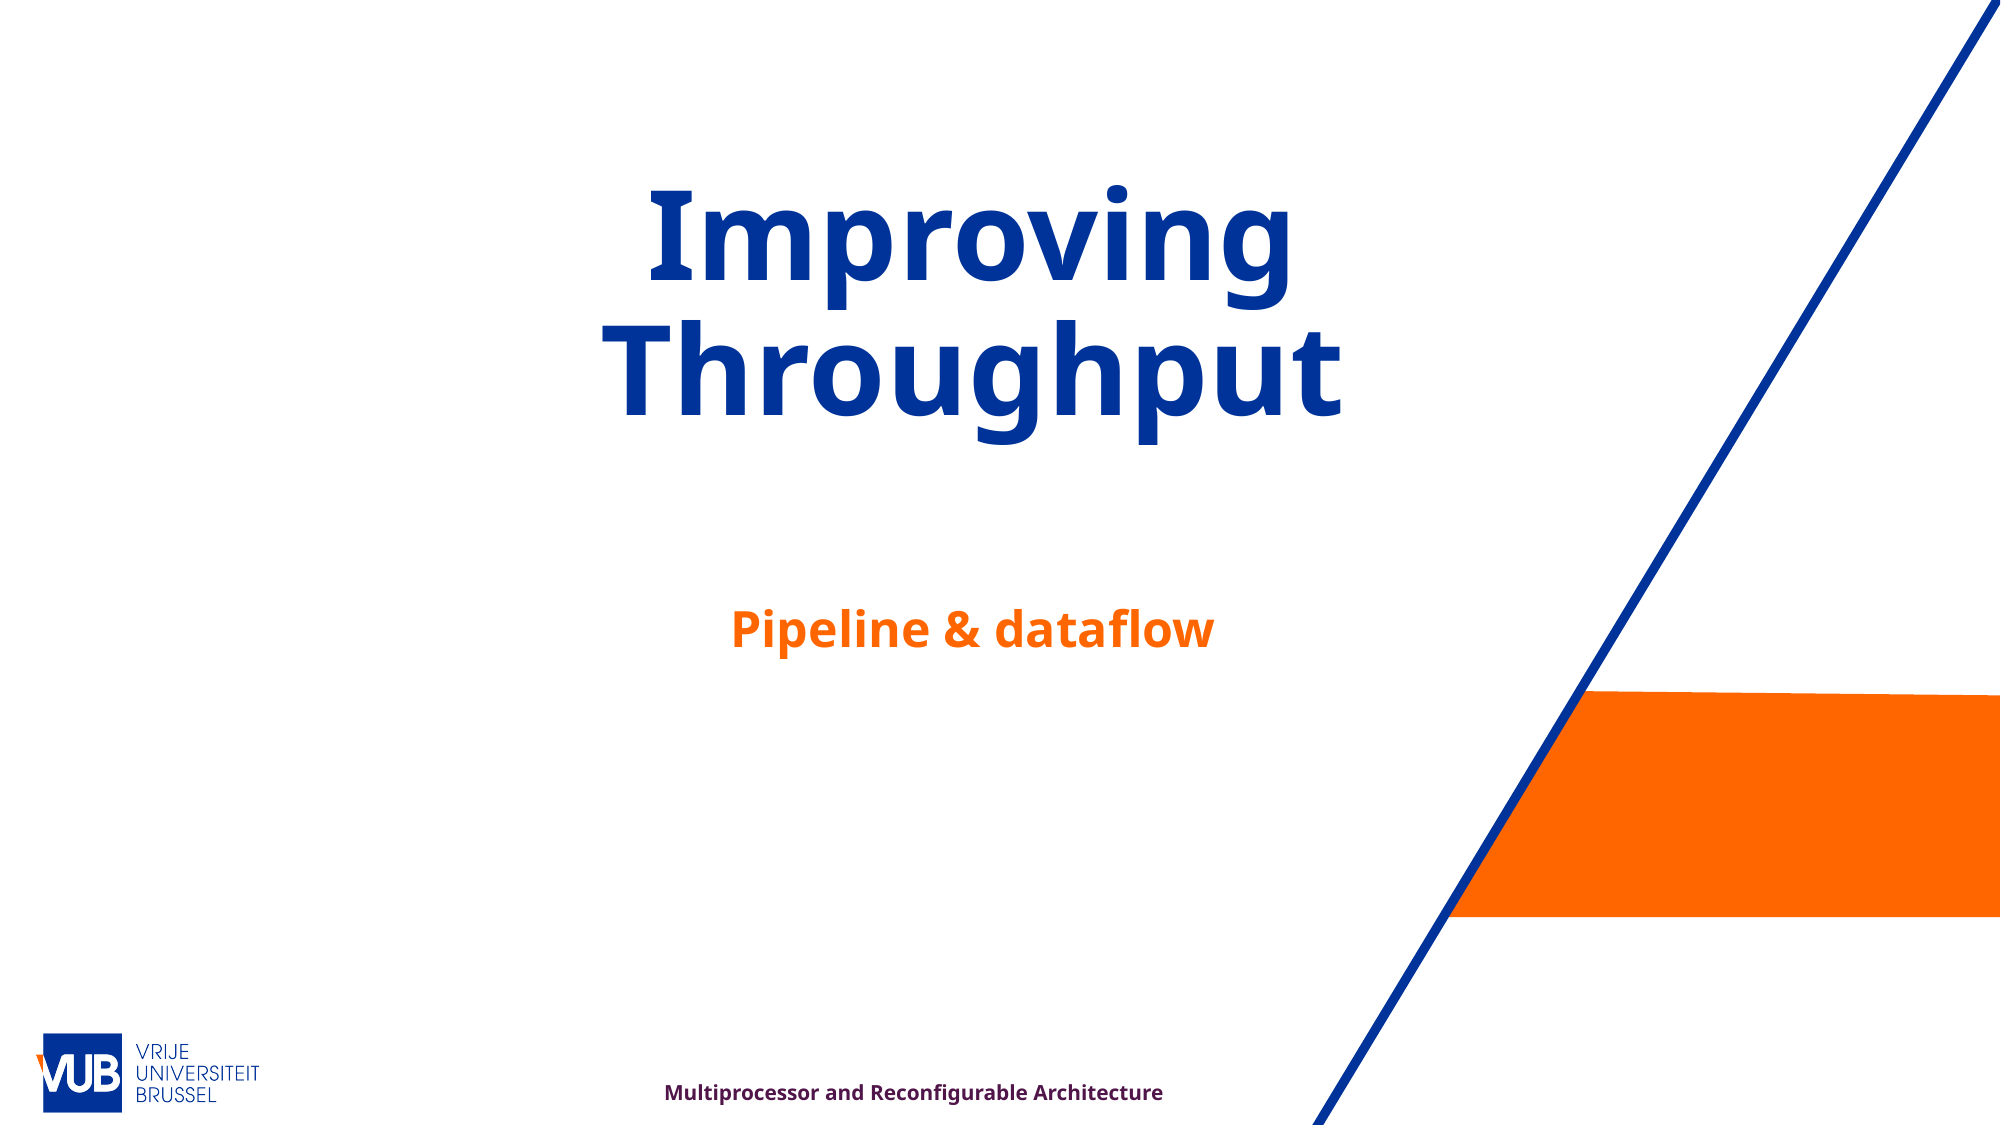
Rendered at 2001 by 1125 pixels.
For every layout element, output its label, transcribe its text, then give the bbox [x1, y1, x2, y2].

title Improving Throughput [247, 154, 1699, 462]
subtitle Pipeline & dataflow [378, 566, 1567, 696]
picture [29, 1023, 266, 1123]
